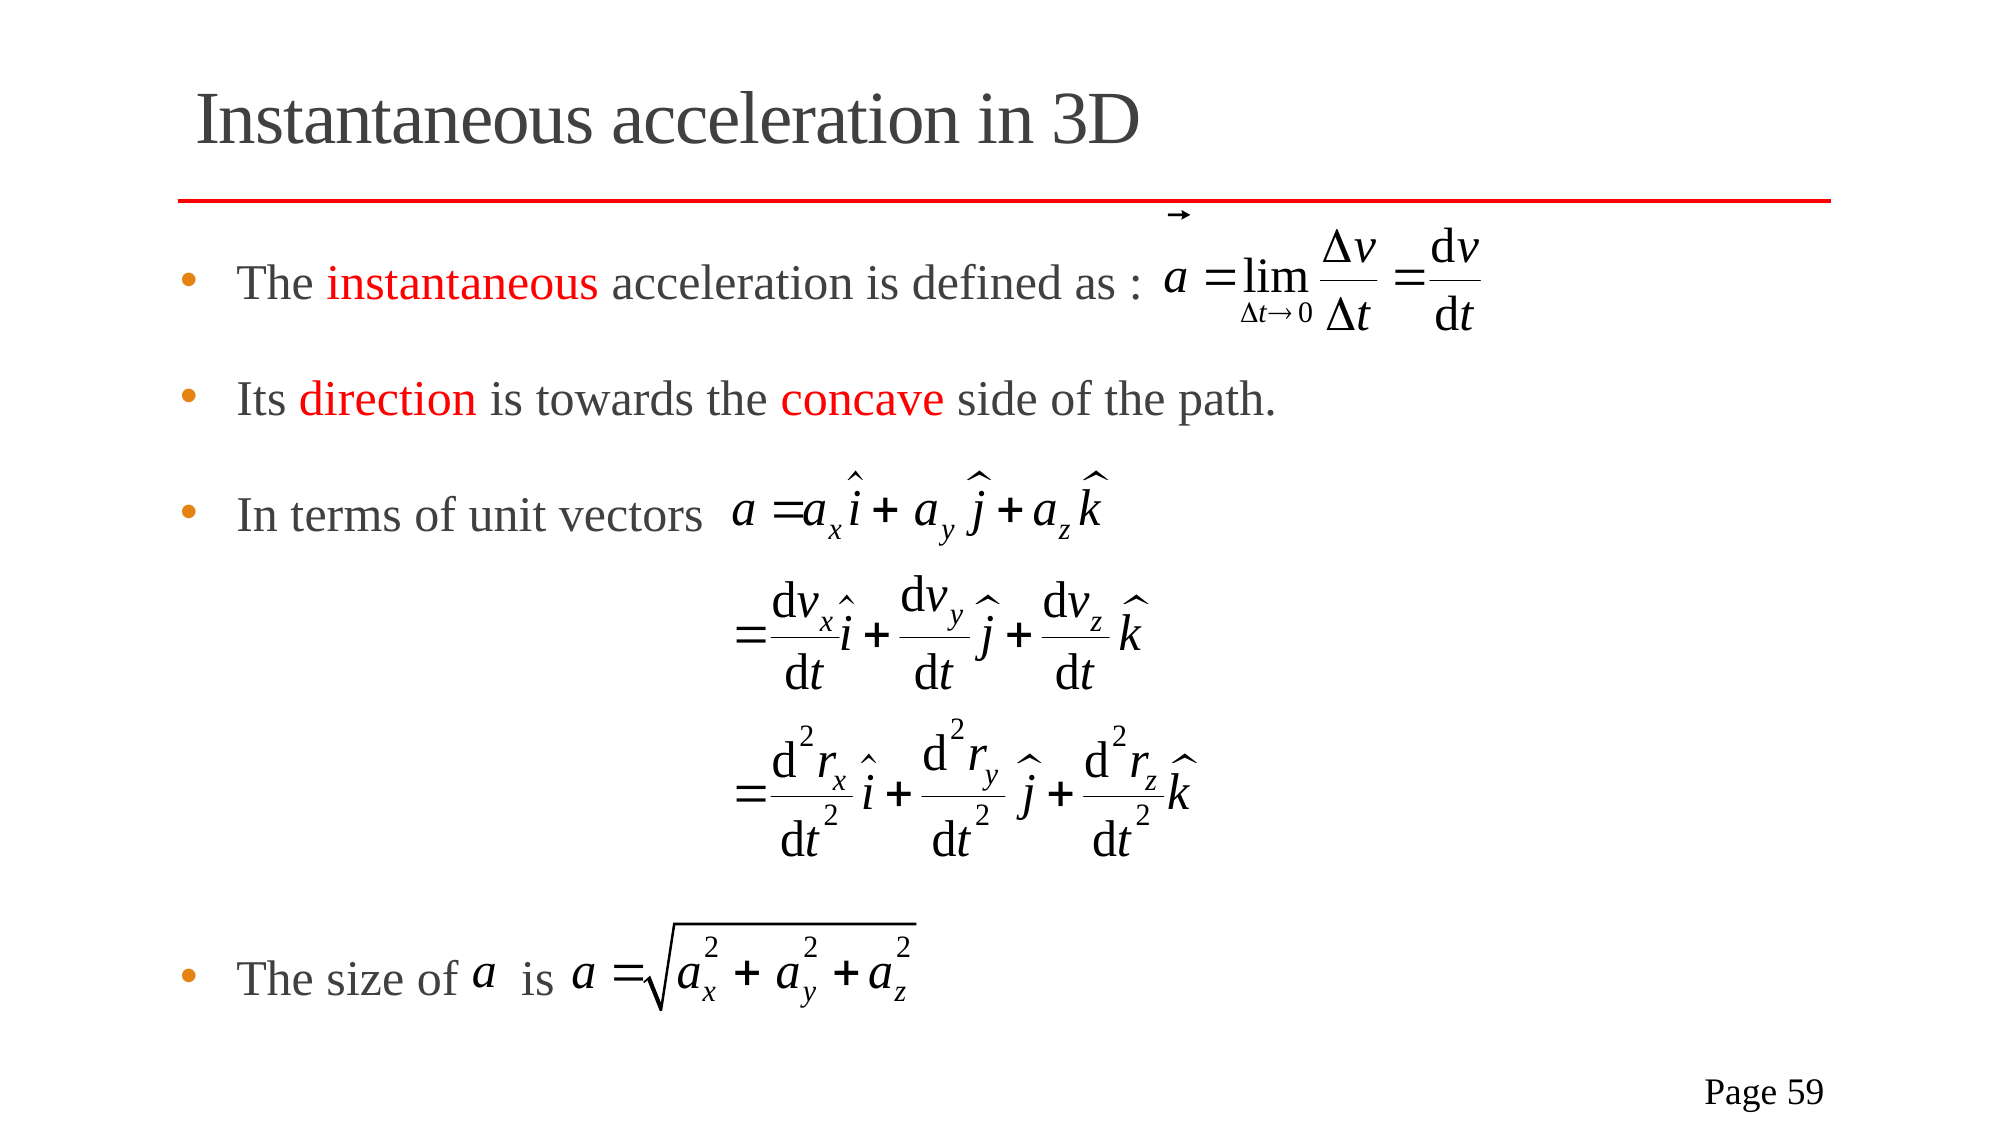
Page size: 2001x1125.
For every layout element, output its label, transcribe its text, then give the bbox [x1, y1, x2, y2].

slide_number Page 59 [1624, 1059, 1840, 1120]
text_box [727, 466, 1208, 864]
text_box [567, 917, 923, 1017]
title Instantaneous acceleration in 3D [180, 47, 1830, 195]
list The instantaneous acceleration is defined as : Its direction is towards the concave side of the path. In terms of unit vectors The size of is [180, 236, 1834, 1004]
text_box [1159, 207, 1486, 337]
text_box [467, 933, 503, 995]
